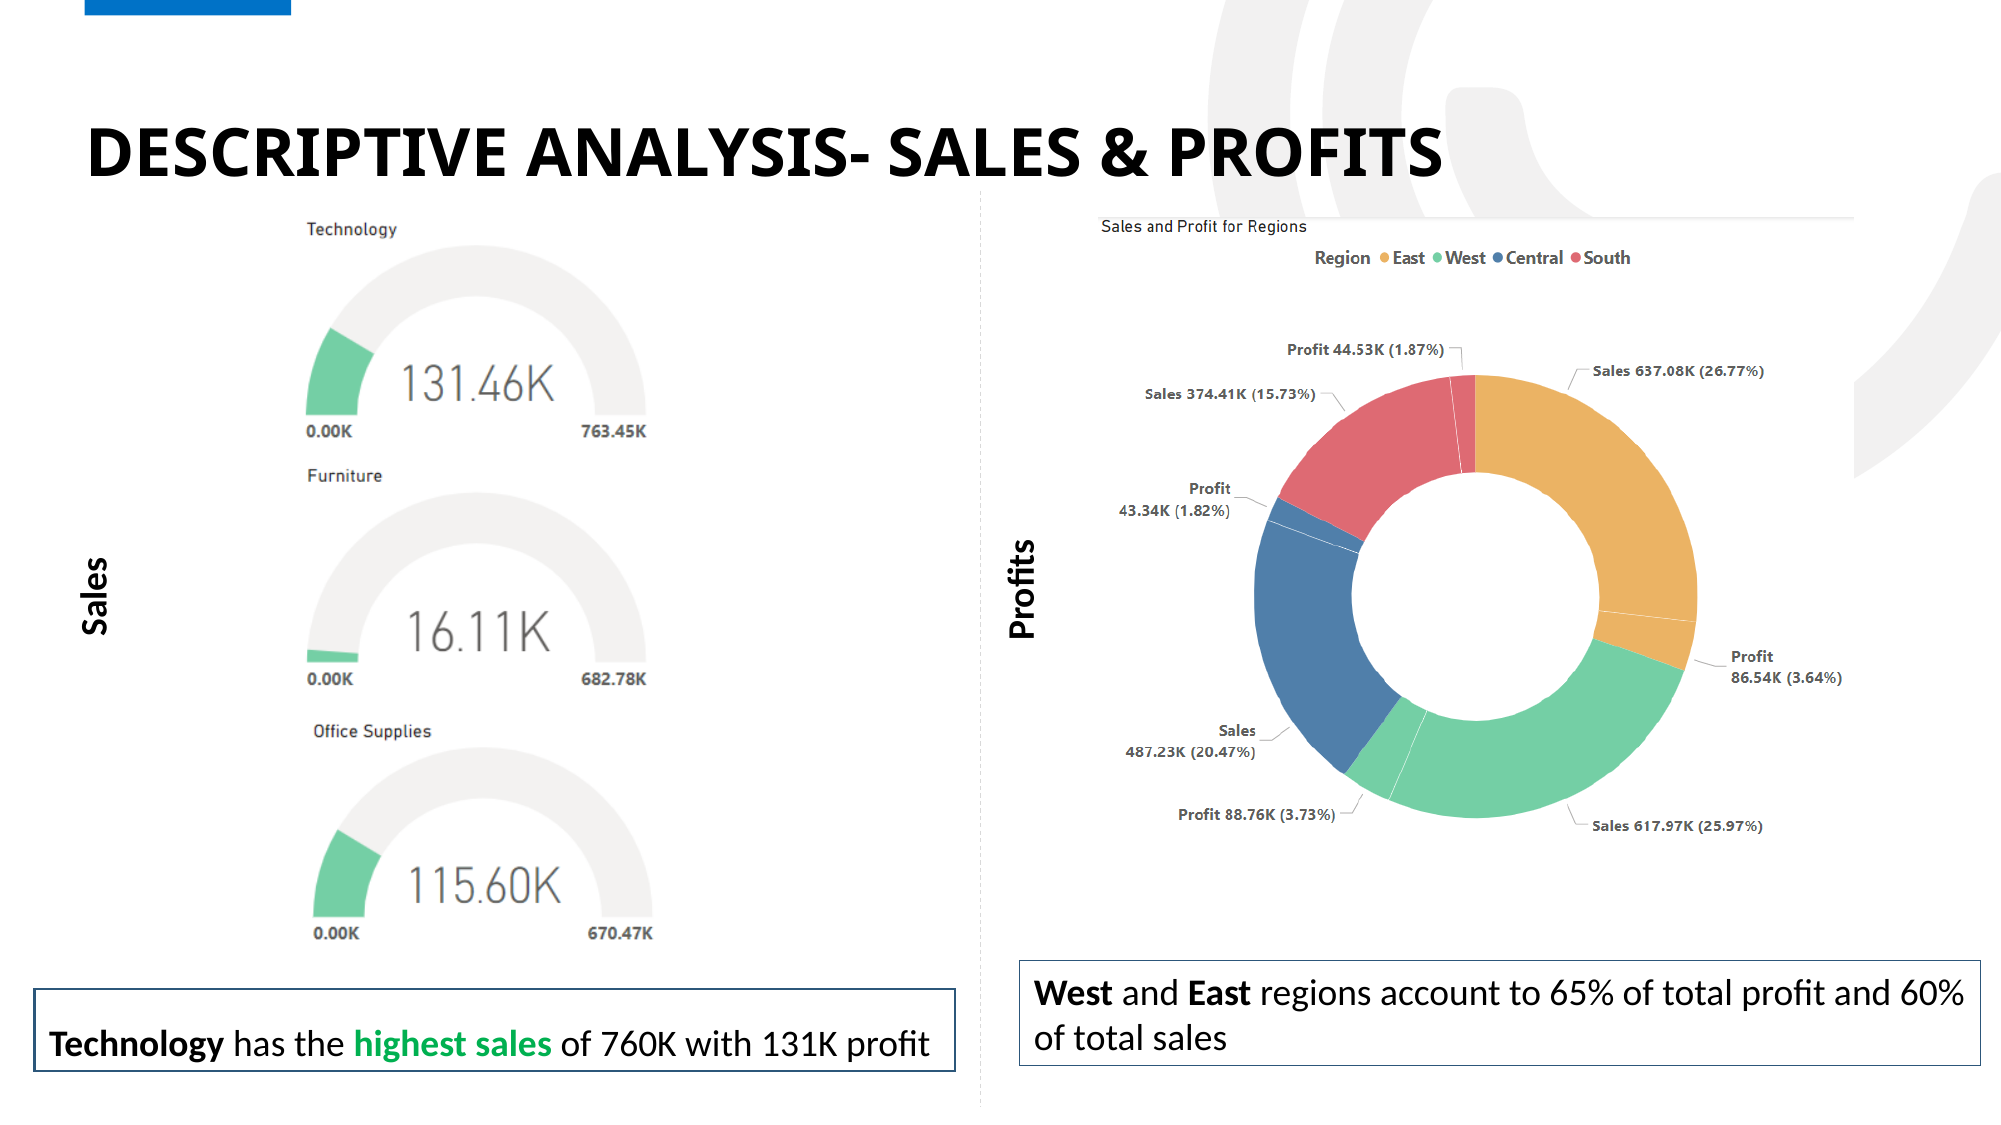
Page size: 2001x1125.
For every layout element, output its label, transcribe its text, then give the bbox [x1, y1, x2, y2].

picture [301, 219, 649, 445]
text_box Sales [61, 458, 122, 736]
picture [296, 458, 662, 699]
text_box Technology has the highest sales of 760K with 131K profit [33, 988, 956, 1072]
text_box Descriptive analysis- SALES & PROFITS [85, 39, 1915, 191]
text_box West and East regions account to 65% of total profit and 60% of total sales [1019, 960, 1981, 1066]
text_box Profits [988, 458, 1049, 722]
picture [301, 711, 666, 947]
picture [1098, 216, 1854, 874]
